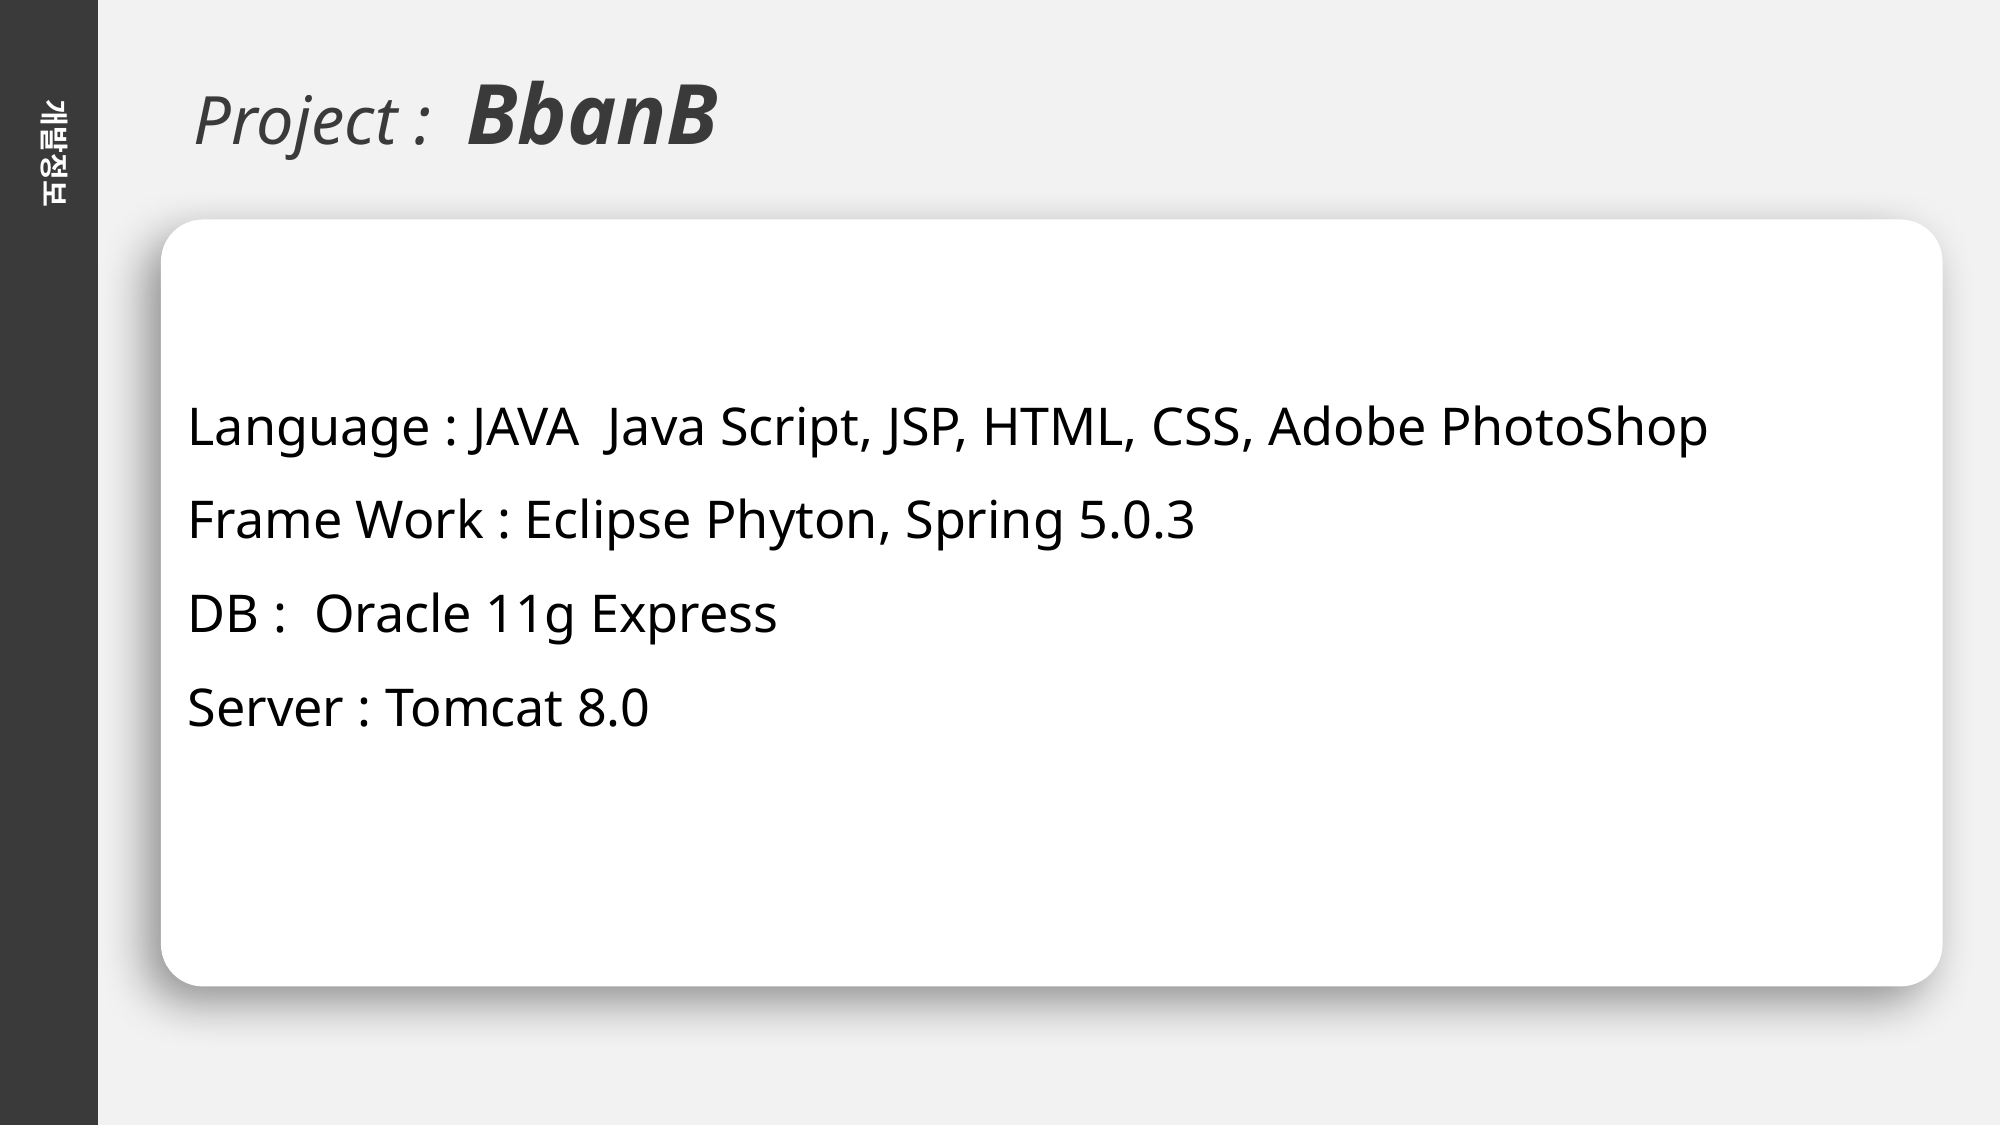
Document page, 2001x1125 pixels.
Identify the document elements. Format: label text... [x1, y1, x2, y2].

text_box 개발정보 [14, 84, 81, 235]
chart [198, 713, 914, 1038]
text_box Project : BbanB [193, 1, 1384, 205]
text_box Language : JAVA, Java Script, JSP, HTML, CSS, Adobe PhotoShop Frame Work : Eclipse Phyton, Spring 5.0.3 DB : Oracle 11g Express Server : Tomcat 8.0 Server : Tomcat 8.0 [159, 218, 1944, 988]
text_box [0, 0, 99, 1125]
